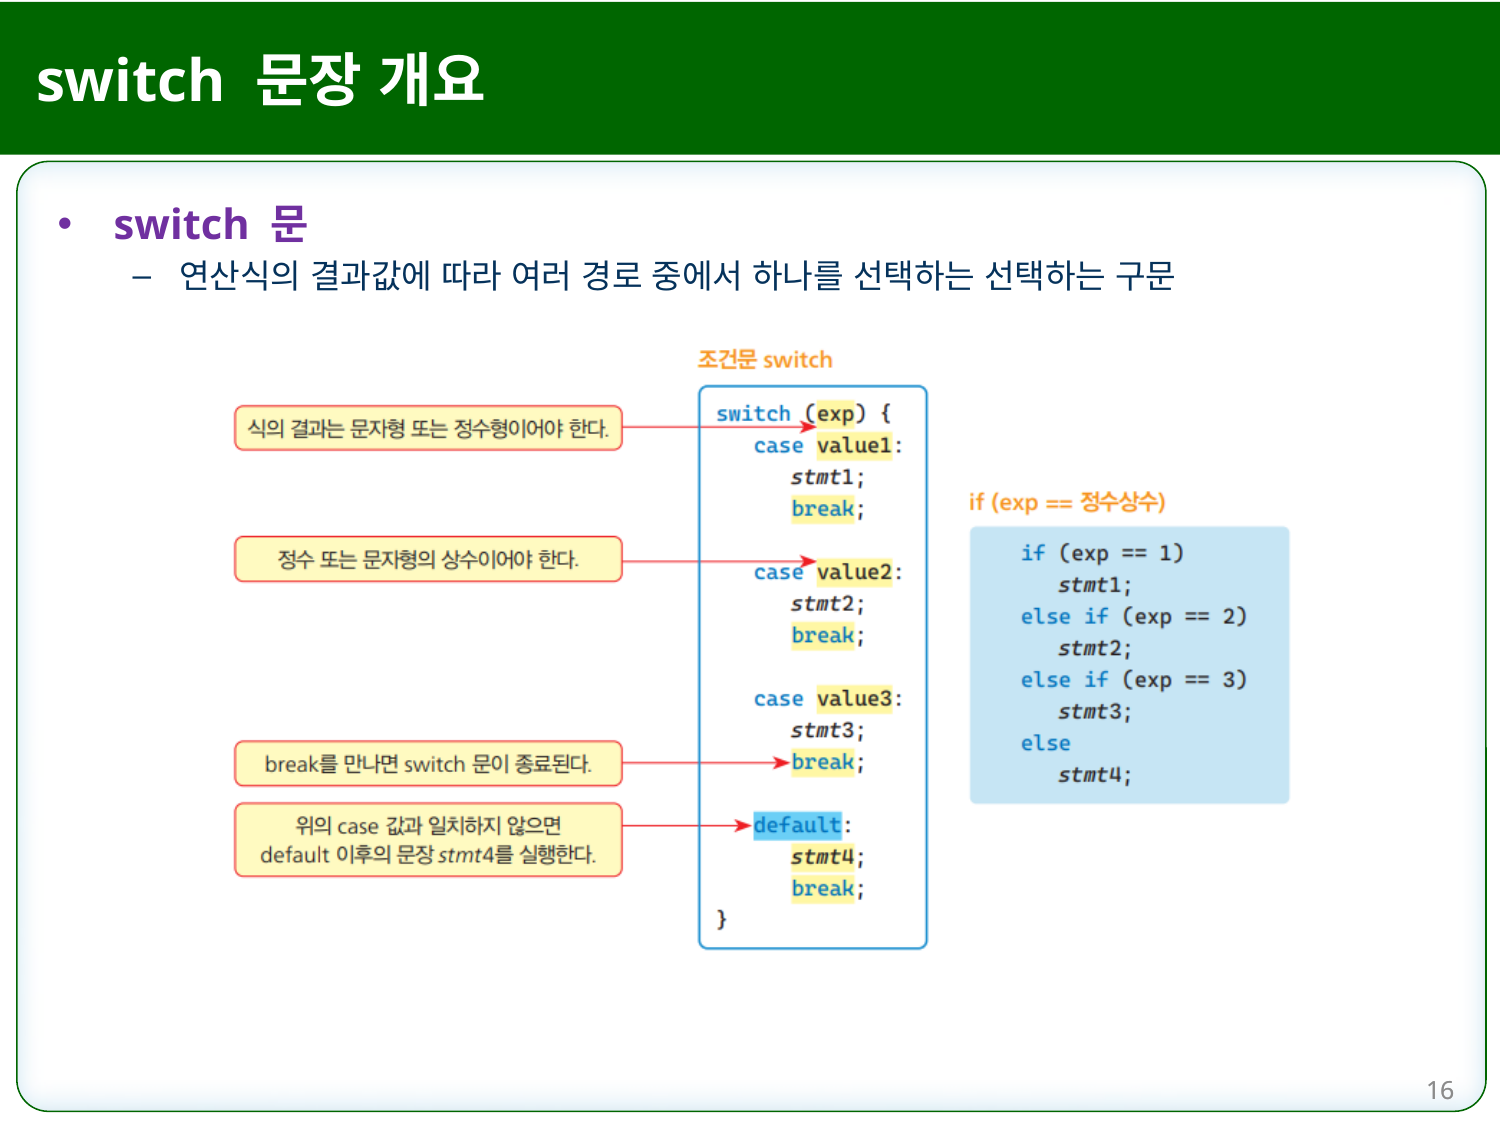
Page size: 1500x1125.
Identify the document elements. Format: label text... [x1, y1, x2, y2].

slide_number 16 [1119, 1071, 1470, 1112]
list switch 문 연산식의 결과값에 따라 여러 경로 중에서 하나를 선택하는 선택하는 구문 [42, 190, 1454, 1065]
picture [223, 339, 1295, 959]
title switch 문장 개요 [21, 40, 1476, 115]
